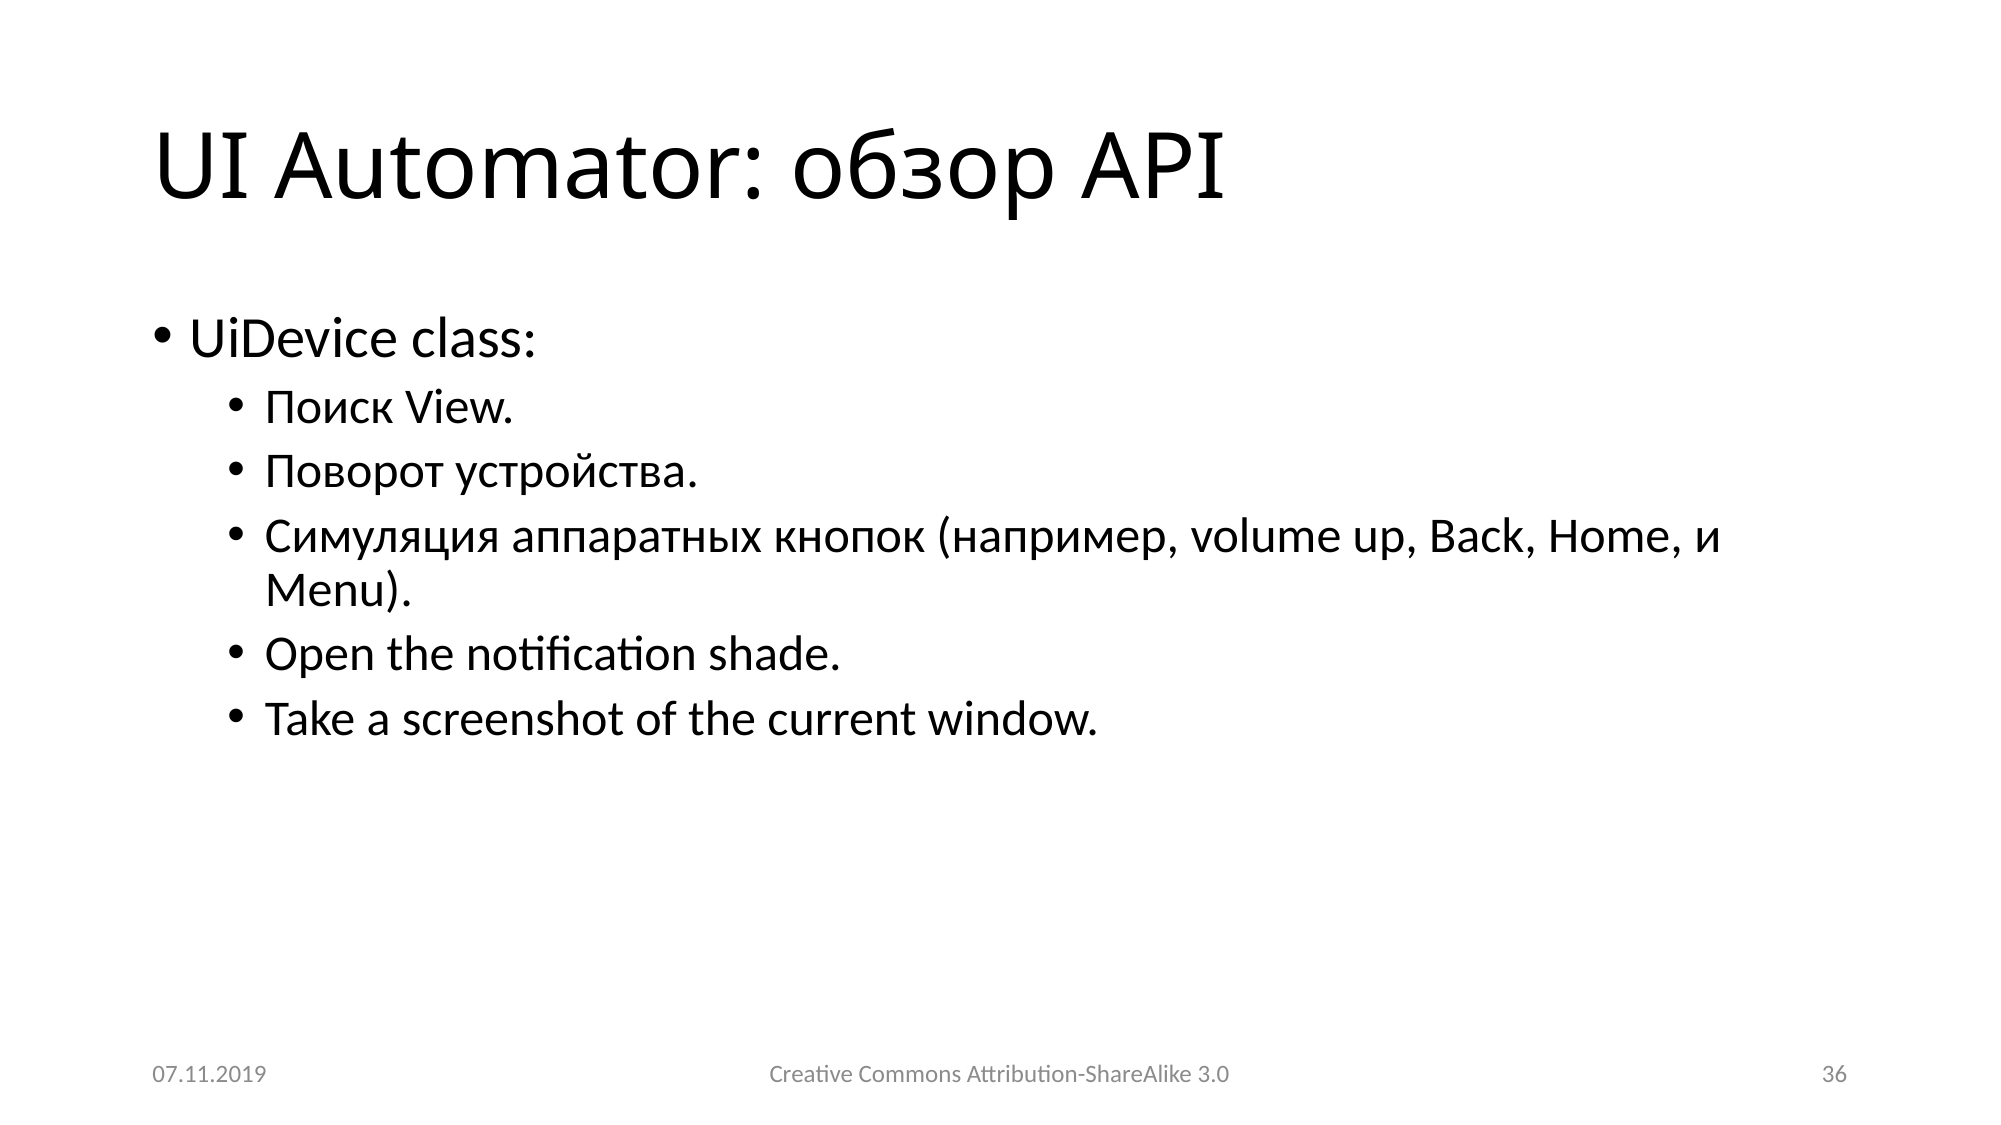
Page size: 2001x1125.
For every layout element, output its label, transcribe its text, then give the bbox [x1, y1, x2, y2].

title UI Automator: обзор API [137, 59, 1863, 278]
list UiDevice class: Поиск View. Поворот устройства. Симуляция аппаратных кнопок (например, volume up, Back, Home, и Menu). Open the notification shade. Take a screenshot of the current window. [137, 299, 1863, 1014]
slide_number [137, 1042, 588, 1103]
footer Creative Commons Attribution-ShareAlike 3.0 [662, 1042, 1338, 1103]
slide_number 36 [1412, 1042, 1863, 1103]
